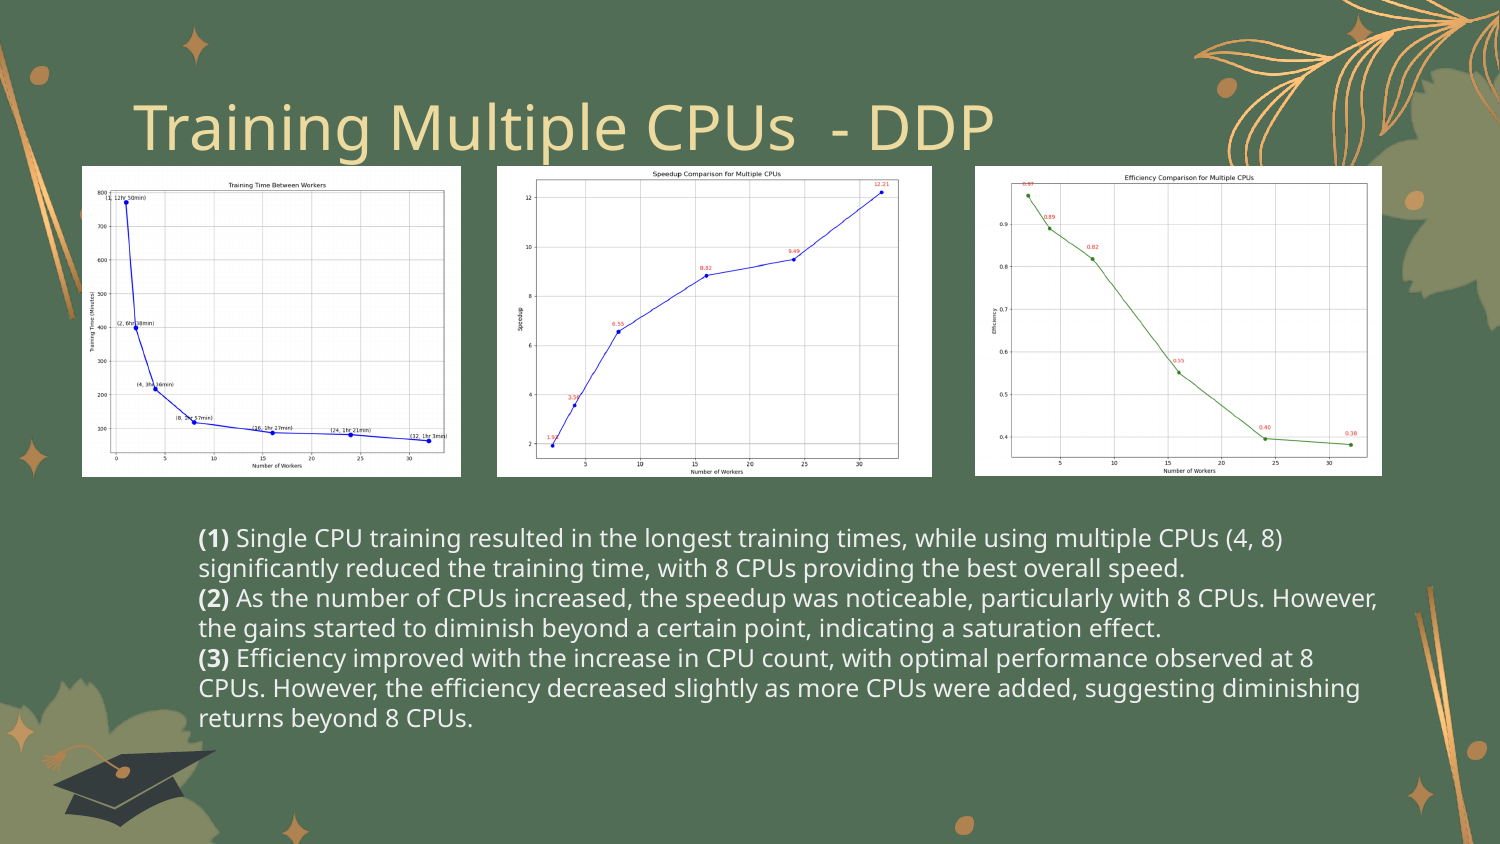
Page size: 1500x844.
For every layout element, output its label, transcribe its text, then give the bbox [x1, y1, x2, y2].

picture [974, 0, 1500, 477]
picture [18, 435, 48, 480]
picture [181, 23, 210, 67]
picture [497, 166, 933, 477]
picture [1399, 585, 1500, 844]
picture [0, 0, 462, 477]
text_box (1) Single CPU training resulted in the longest training times, while using multiple CPUs (4, 8) significantly reduced the training time, with 8 CPUs providing the best overall speed. (2) As the number of CPUs increased, the speedup was noticeable, particularly with 8 CPUs. However, the gains started to diminish beyond a certain point, indicating a saturation effect. (3) Efficiency improved with the increase in CPU count, with optimal performance observed at 8 CPUs. However, the efficiency decreased slightly as more CPUs were added, suggesting diminishing returns beyond 8 CPUs. [183, 515, 1399, 740]
picture [955, 816, 974, 835]
title Training Multiple CPUs - DDP [118, 72, 1382, 167]
picture [281, 810, 310, 844]
picture [0, 678, 228, 844]
